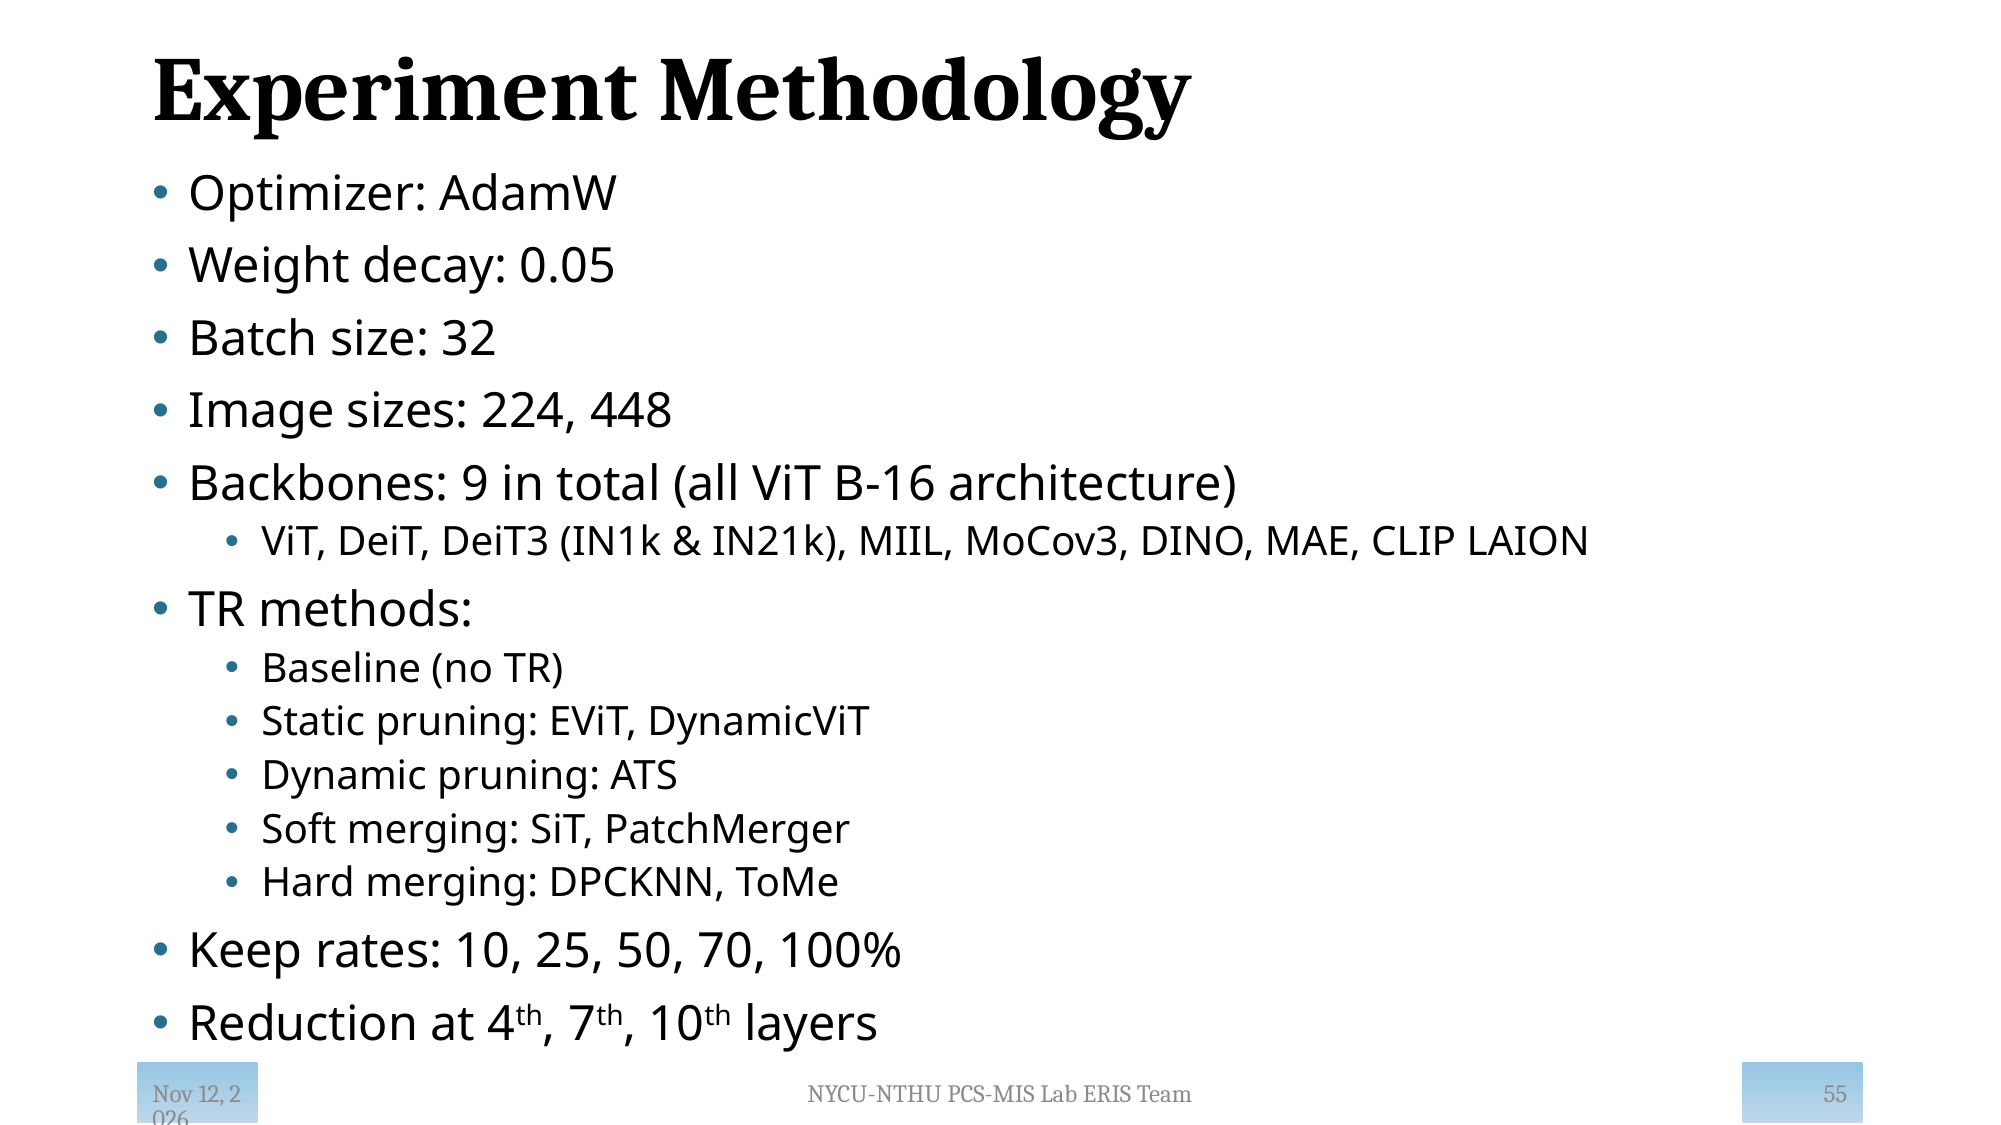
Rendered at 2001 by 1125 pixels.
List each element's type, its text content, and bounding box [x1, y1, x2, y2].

list Optimizer: AdamW Weight decay: 0.05 Batch size: 32 Image sizes: 224, 448 Backbones: 9 in total (all ViT B-16 architecture) ViT, DeiT, DeiT3 (IN1k & IN21k), MIIL, MoCov3, DINO, MAE, CLIP LAION TR methods: Baseline (no TR) Static pruning: EViT, DynamicViT Dynamic pruning: ATS Soft merging: SiT, PatchMerger Hard merging: DPCKNN, ToMe Keep rates: 10, 25, 50, 70, 100% Reduction at 4th, 7th, 10th layers [137, 161, 1863, 1063]
slide_number 55 [1742, 1062, 1863, 1123]
footer NYCU-NTHU PCS-MIS Lab ERIS Team [662, 1062, 1338, 1123]
title Experiment Methodology [137, 25, 1863, 156]
slide_number Feb-25 [137, 1062, 258, 1123]
